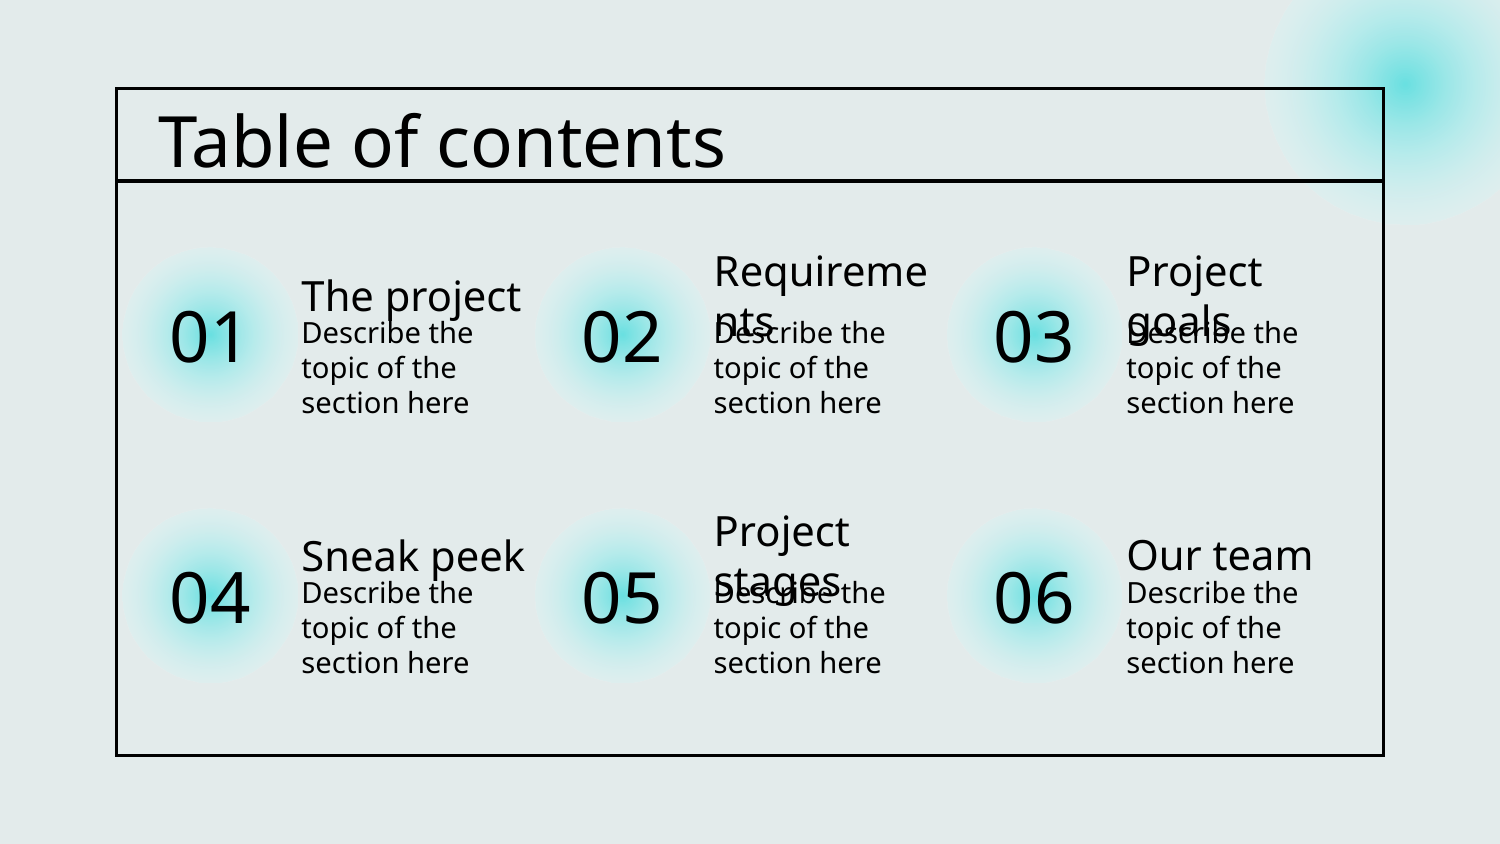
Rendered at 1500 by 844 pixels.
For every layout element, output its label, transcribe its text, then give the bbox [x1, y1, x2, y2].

subtitle Describe the topic of the section here [698, 586, 963, 667]
title 02 [556, 302, 688, 367]
title 04 [144, 563, 276, 628]
subtitle Describe the topic of the section here [1111, 586, 1376, 667]
title Requirements [698, 262, 963, 327]
title Project stages [698, 522, 963, 586]
text_box [122, 247, 286, 422]
title Our team [1111, 521, 1376, 586]
title Sneak peek [286, 522, 551, 586]
title 01 [144, 302, 276, 367]
subtitle Describe the topic of the section here [286, 327, 551, 407]
text_box [963, 247, 1111, 422]
title Table of contents [143, 88, 1355, 192]
text_box [963, 508, 1111, 683]
subtitle Describe the topic of the section here [1111, 327, 1376, 407]
title Project goals [1111, 262, 1376, 327]
title 03 [968, 302, 1101, 367]
text_box [122, 508, 286, 683]
title The project [286, 262, 551, 327]
title 06 [968, 563, 1101, 628]
title 05 [556, 563, 688, 628]
text_box [551, 247, 698, 422]
subtitle Describe the topic of the section here [698, 327, 963, 407]
subtitle Describe the topic of the section here [286, 586, 551, 667]
text_box [551, 508, 698, 683]
